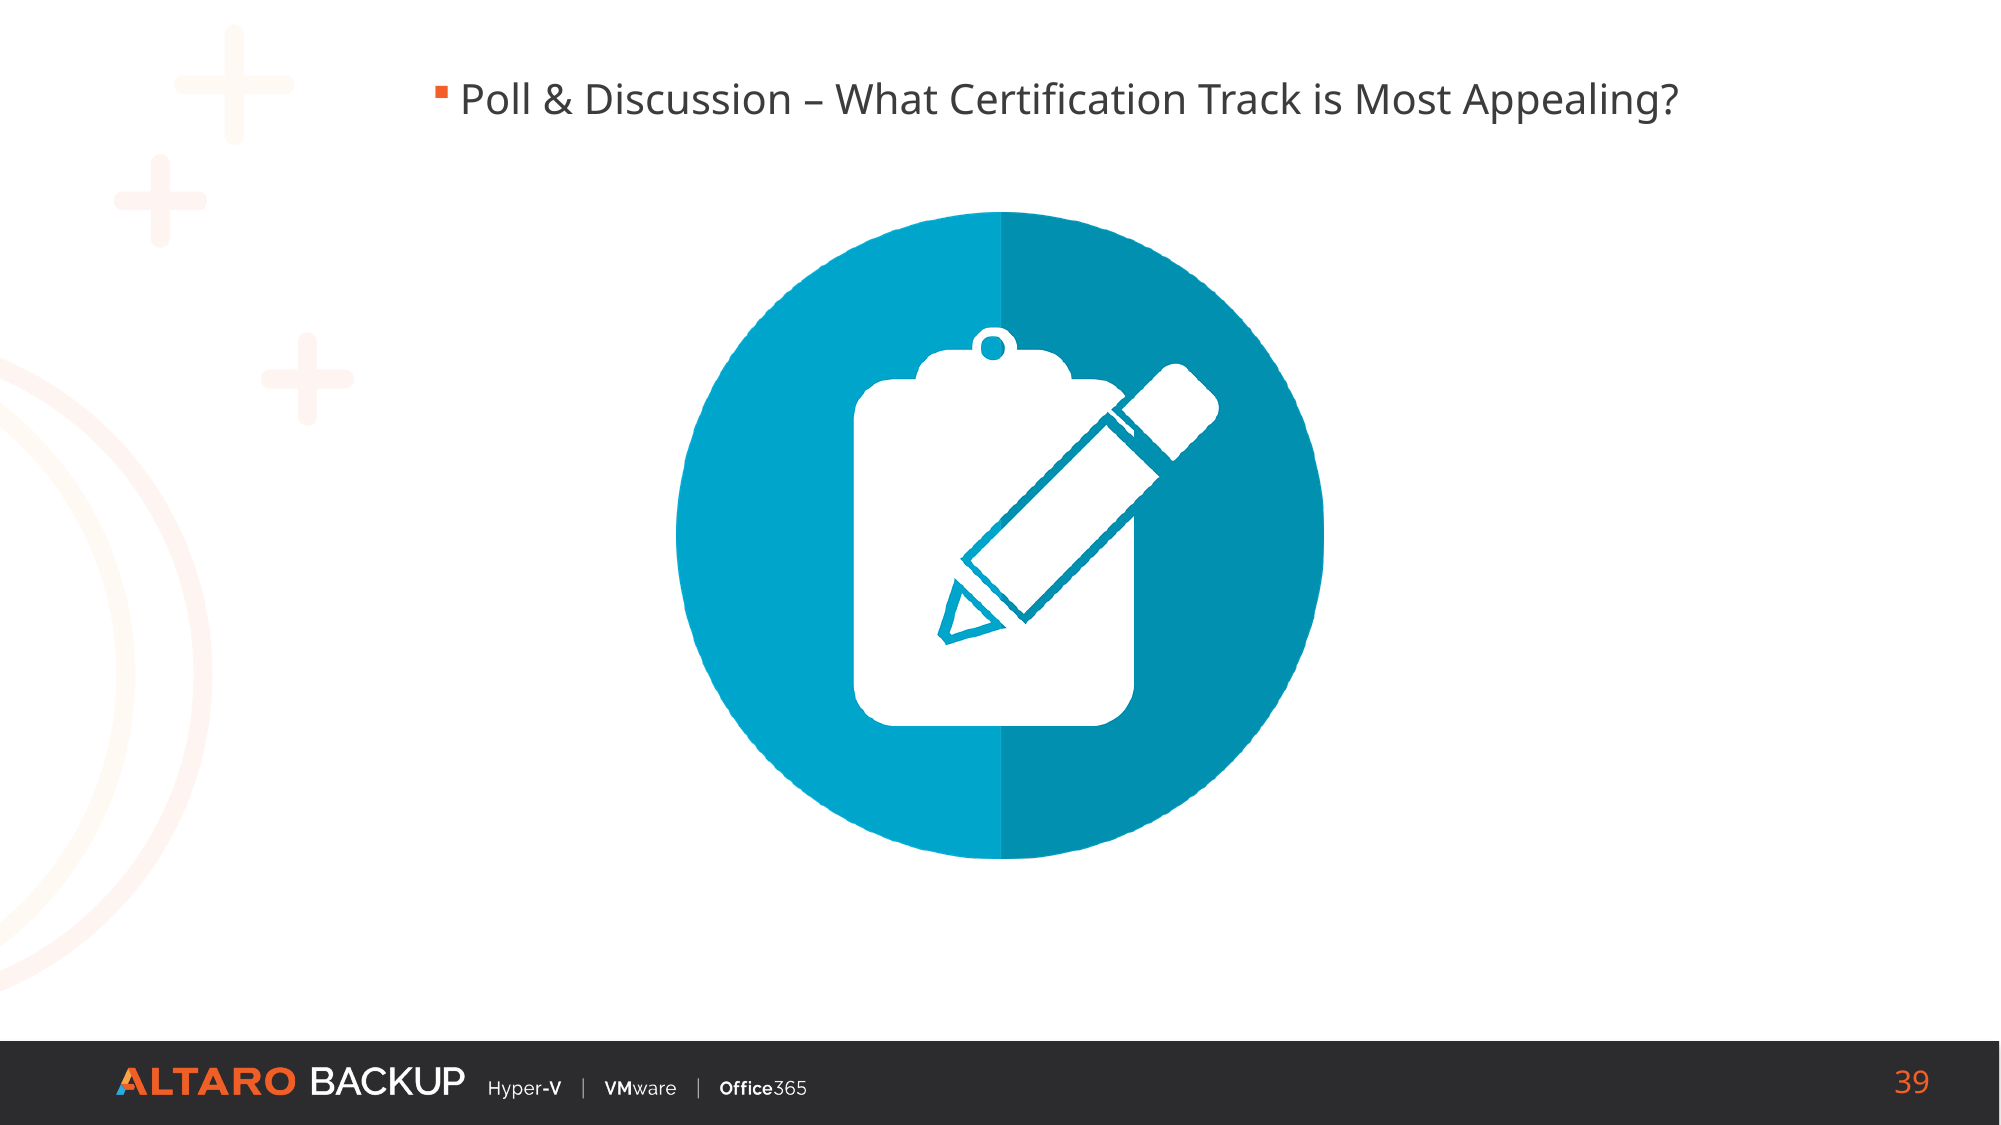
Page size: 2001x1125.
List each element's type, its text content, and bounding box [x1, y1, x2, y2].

picture [676, 212, 977, 511]
picture [1125, 417, 1133, 425]
picture [676, 559, 966, 859]
picture [1123, 364, 1218, 460]
picture [854, 212, 1324, 859]
picture [116, 1067, 806, 1099]
list Poll & Discussion – What Certification Track is Most Appealing? [417, 65, 2000, 125]
